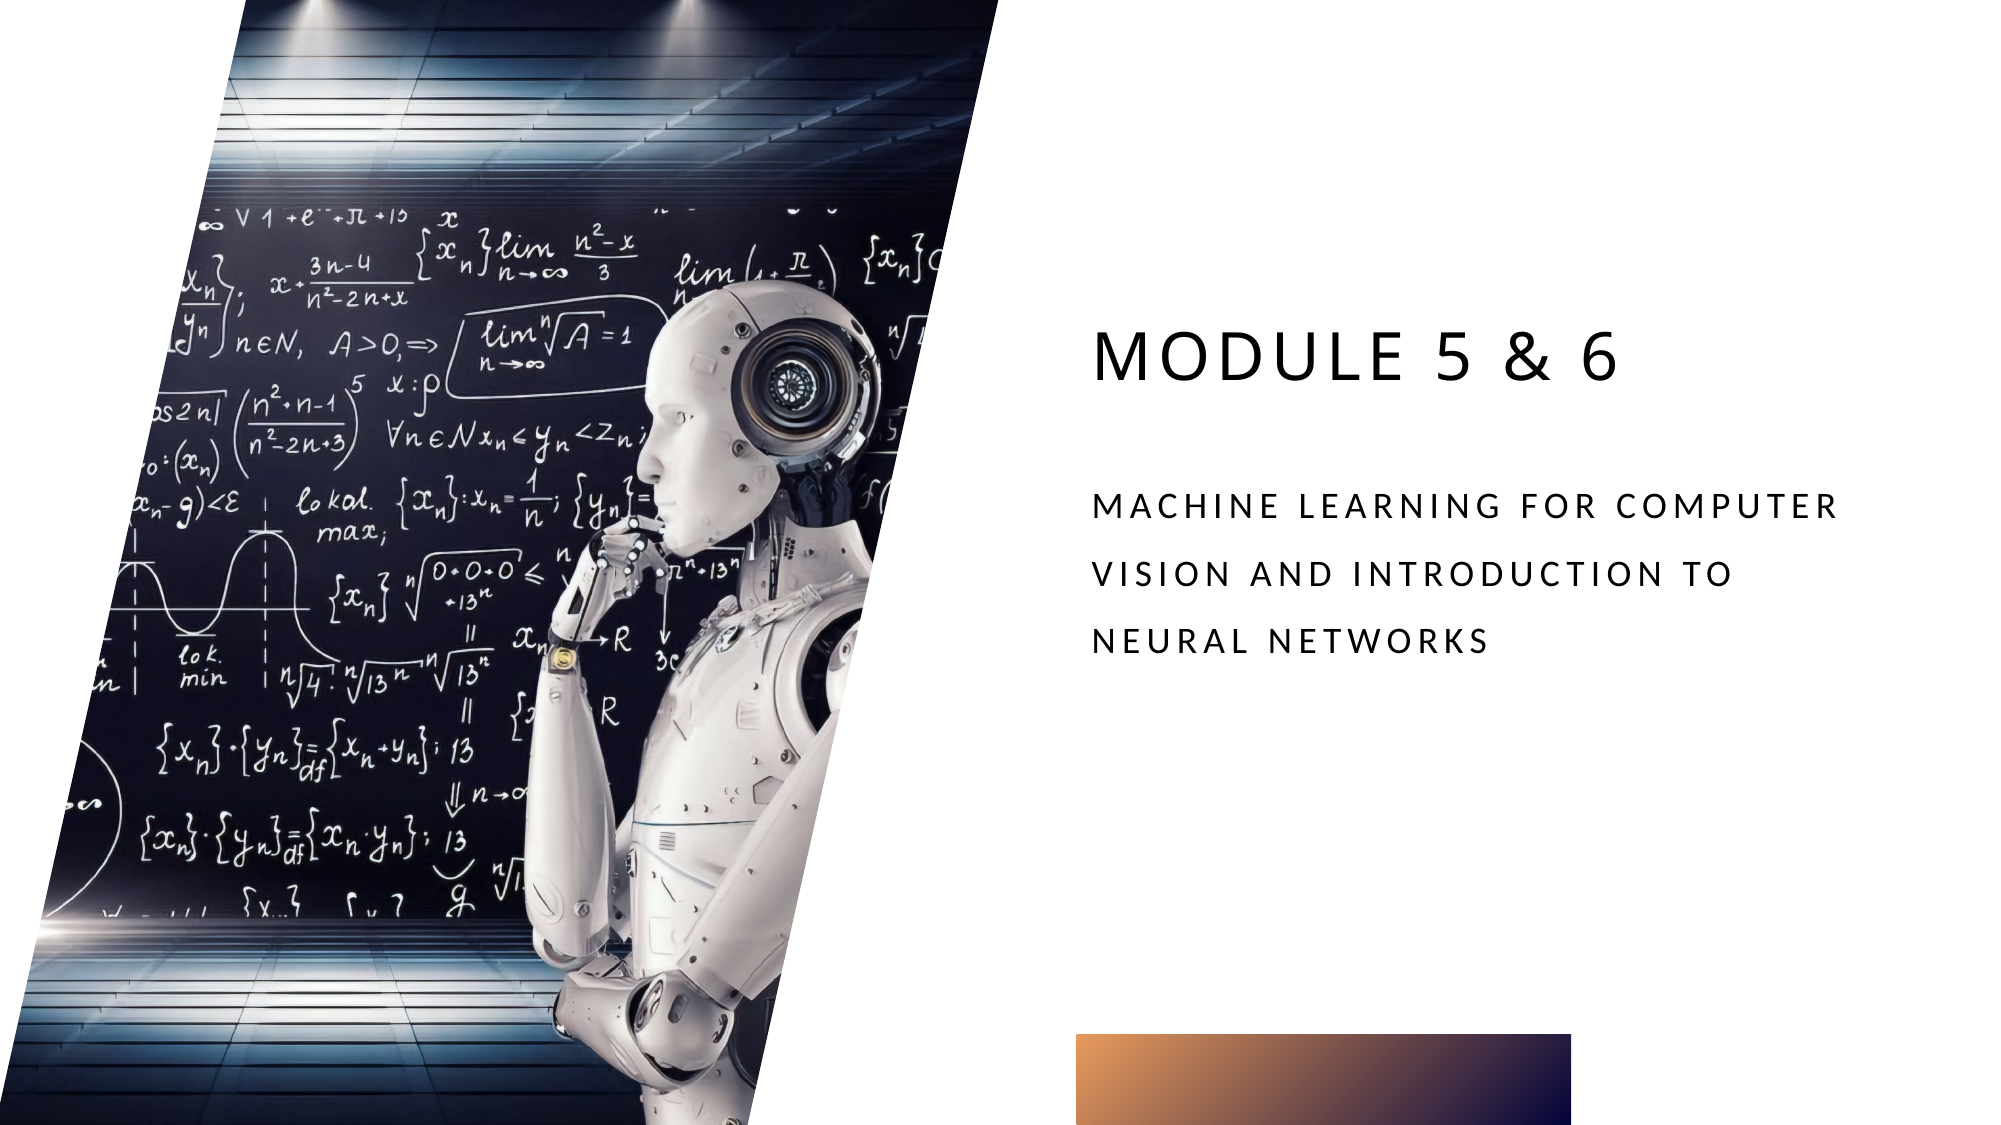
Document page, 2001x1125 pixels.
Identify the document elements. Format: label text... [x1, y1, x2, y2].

picture [0, 0, 999, 1125]
title Module 5 & 6 [1076, 75, 1871, 402]
list Machine Learning for Computer Vision and Introduction to Neural Networks [1076, 451, 1871, 966]
